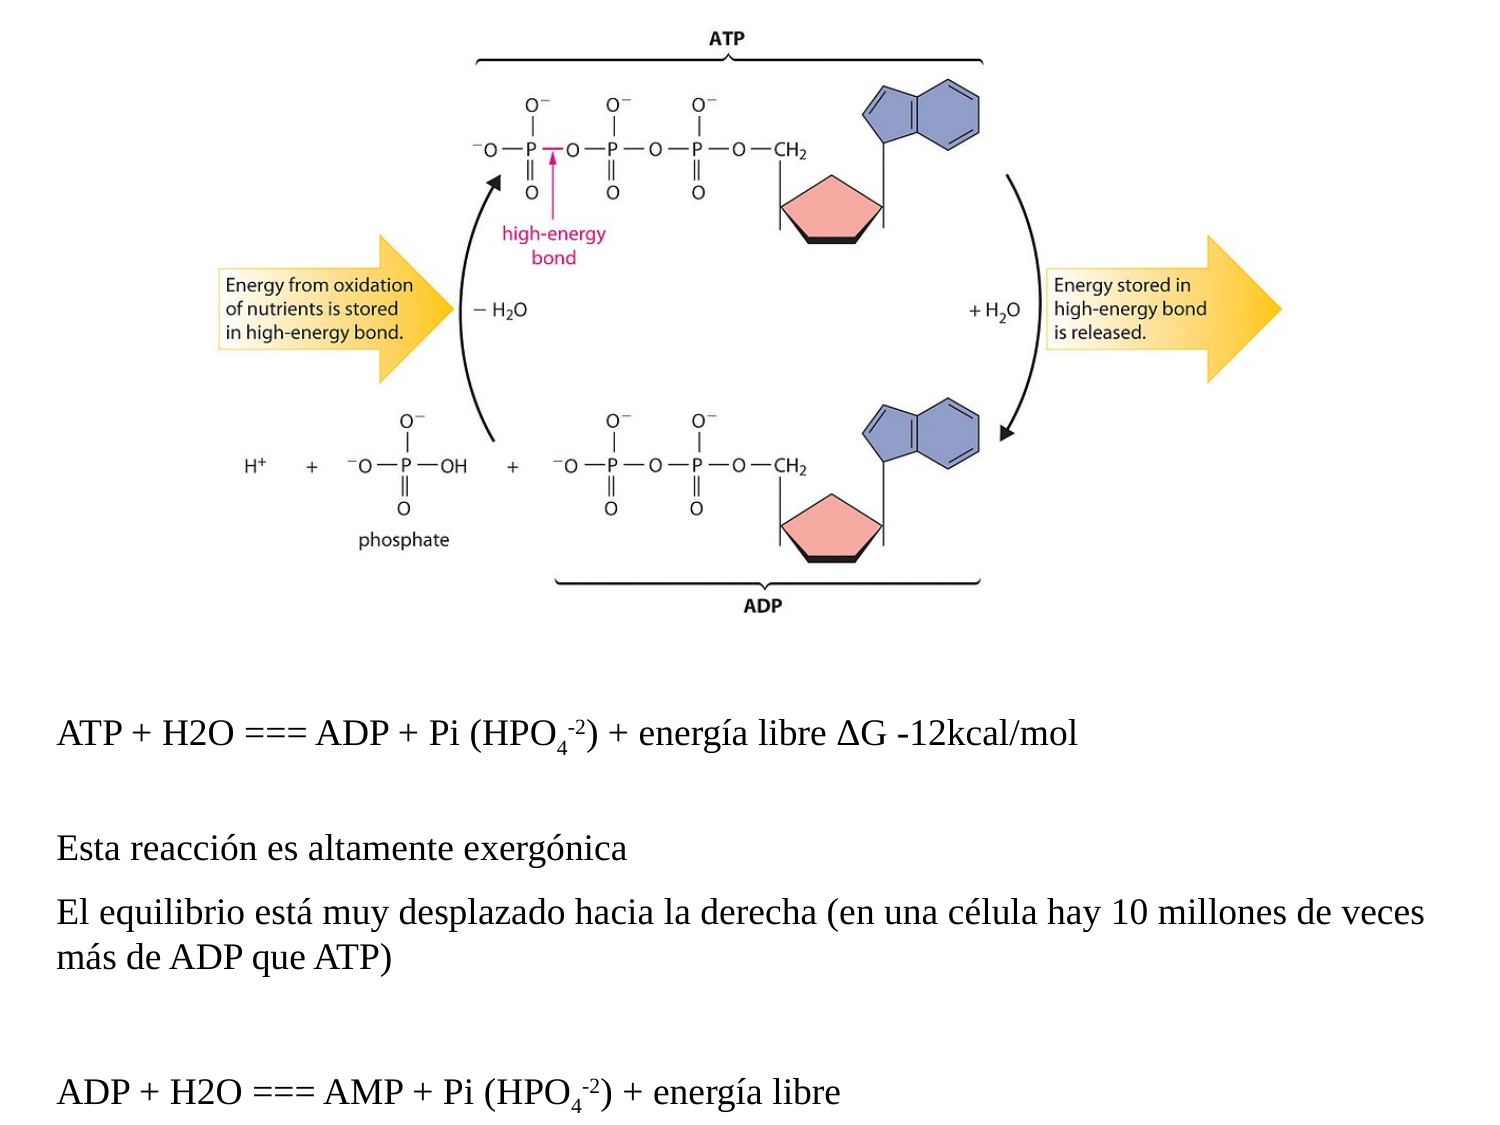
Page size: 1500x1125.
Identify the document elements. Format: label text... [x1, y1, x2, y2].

text_box ATP + H2O === ADP + Pi (HPO4-2) + energía libre ΔG -12kcal/mol Esta reacción es altamente exergónica El equilibrio está muy desplazado hacia la derecha (en una célula hay 10 millones de veces más de ADP que ATP) ADP + H2O === AMP + Pi (HPO4-2) + energía libre [41, 700, 1471, 1125]
picture [206, 0, 1288, 724]
